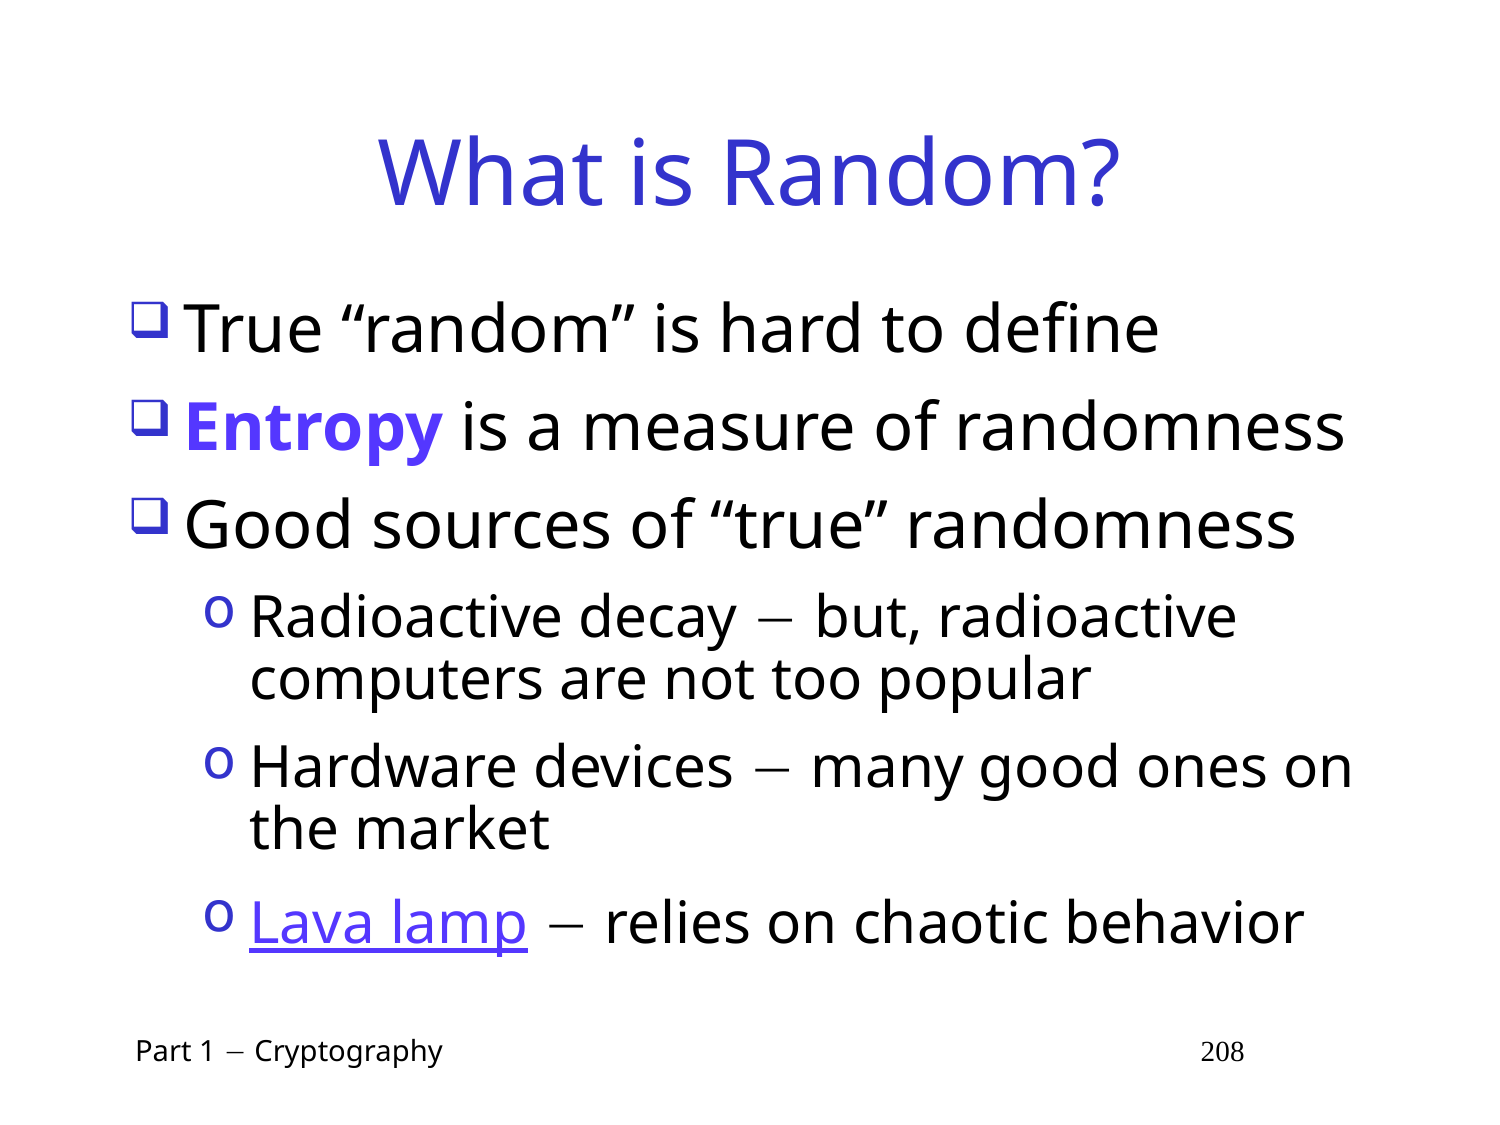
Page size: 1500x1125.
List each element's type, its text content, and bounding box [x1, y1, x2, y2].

list True “random” is hard to define Entropy is a measure of randomness Good sources of “true” randomness Radioactive decay  but, radioactive computers are not too popular Hardware devices  many good ones on the market Lava lamp  relies on chaotic behavior [112, 287, 1401, 988]
footer Part 1  Cryptography 208 [112, 1024, 1401, 1101]
title What is Random? [112, 87, 1388, 251]
